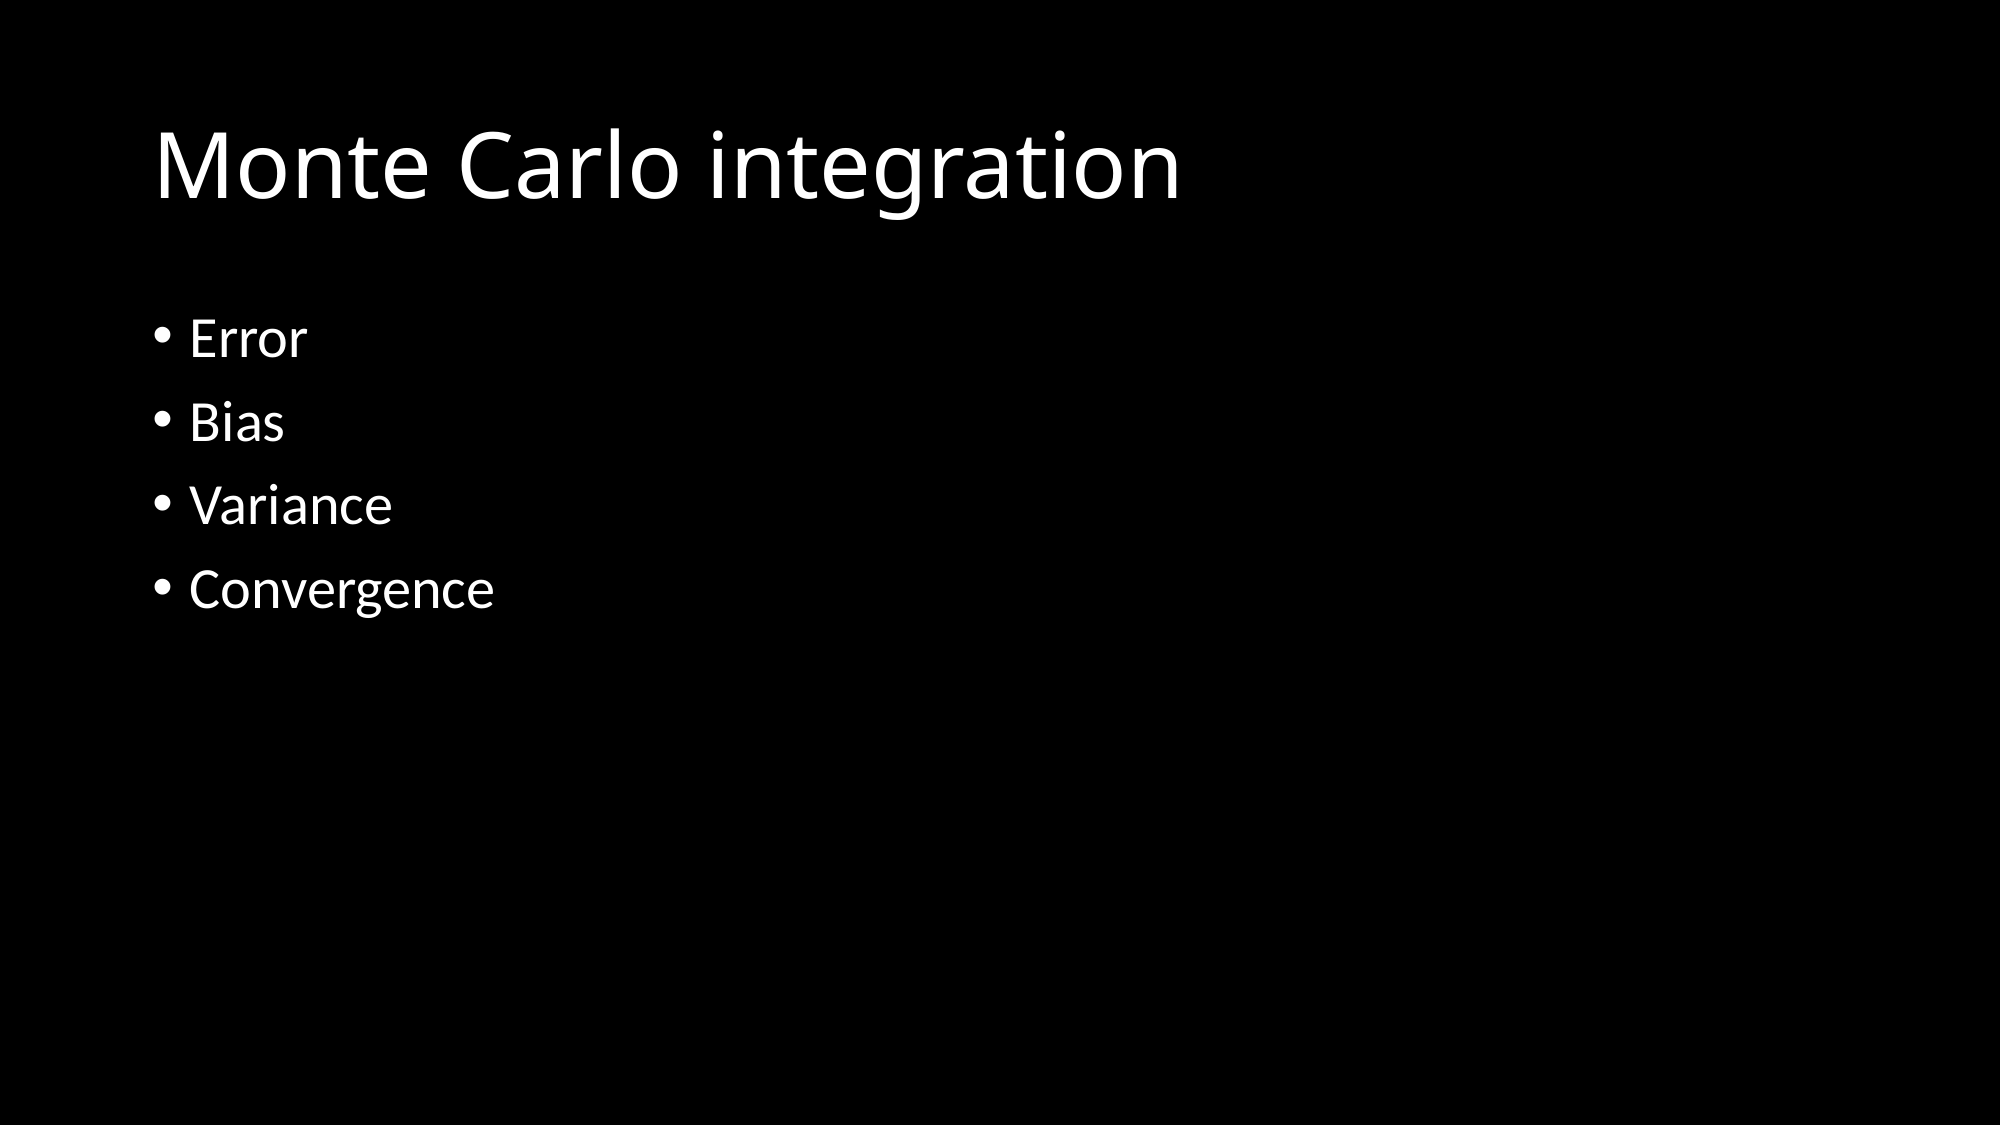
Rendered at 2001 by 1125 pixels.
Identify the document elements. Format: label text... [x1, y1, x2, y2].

title Monte Carlo integration [137, 59, 1863, 278]
list Error Bias Variance Convergence [137, 299, 1863, 1014]
